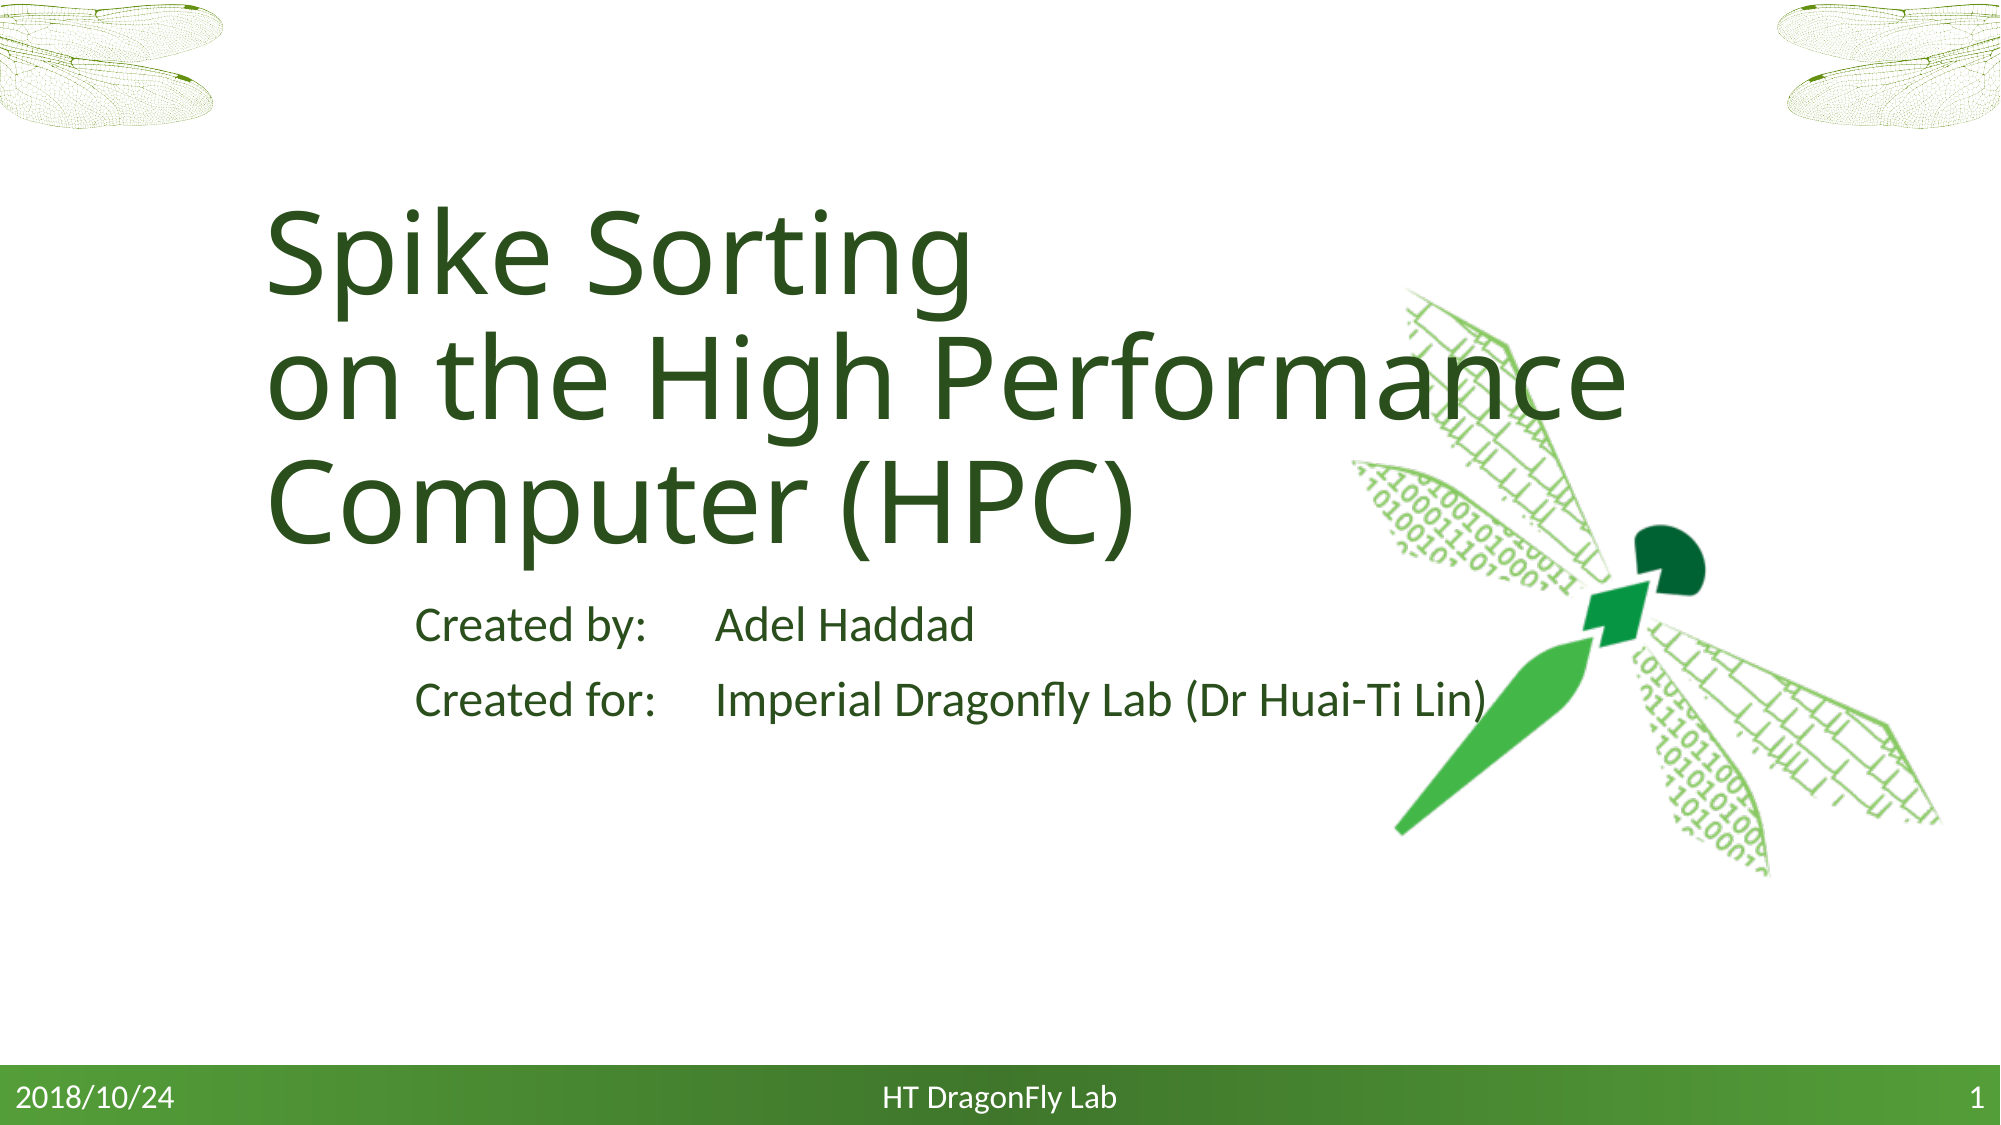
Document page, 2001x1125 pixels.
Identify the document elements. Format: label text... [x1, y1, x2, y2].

slide_number 1 [1550, 1065, 2000, 1125]
footer HT DragonFly Lab [662, 1064, 1338, 1125]
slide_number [0, 1065, 450, 1125]
subtitle Created by: Adel Haddad Created for: Imperial Dragonfly Lab (Dr Huai-Ti Lin) [249, 590, 1267, 863]
picture [1267, 212, 2000, 955]
title Spike Sorting on the High Performance Computer (HPC) [249, 184, 1750, 576]
